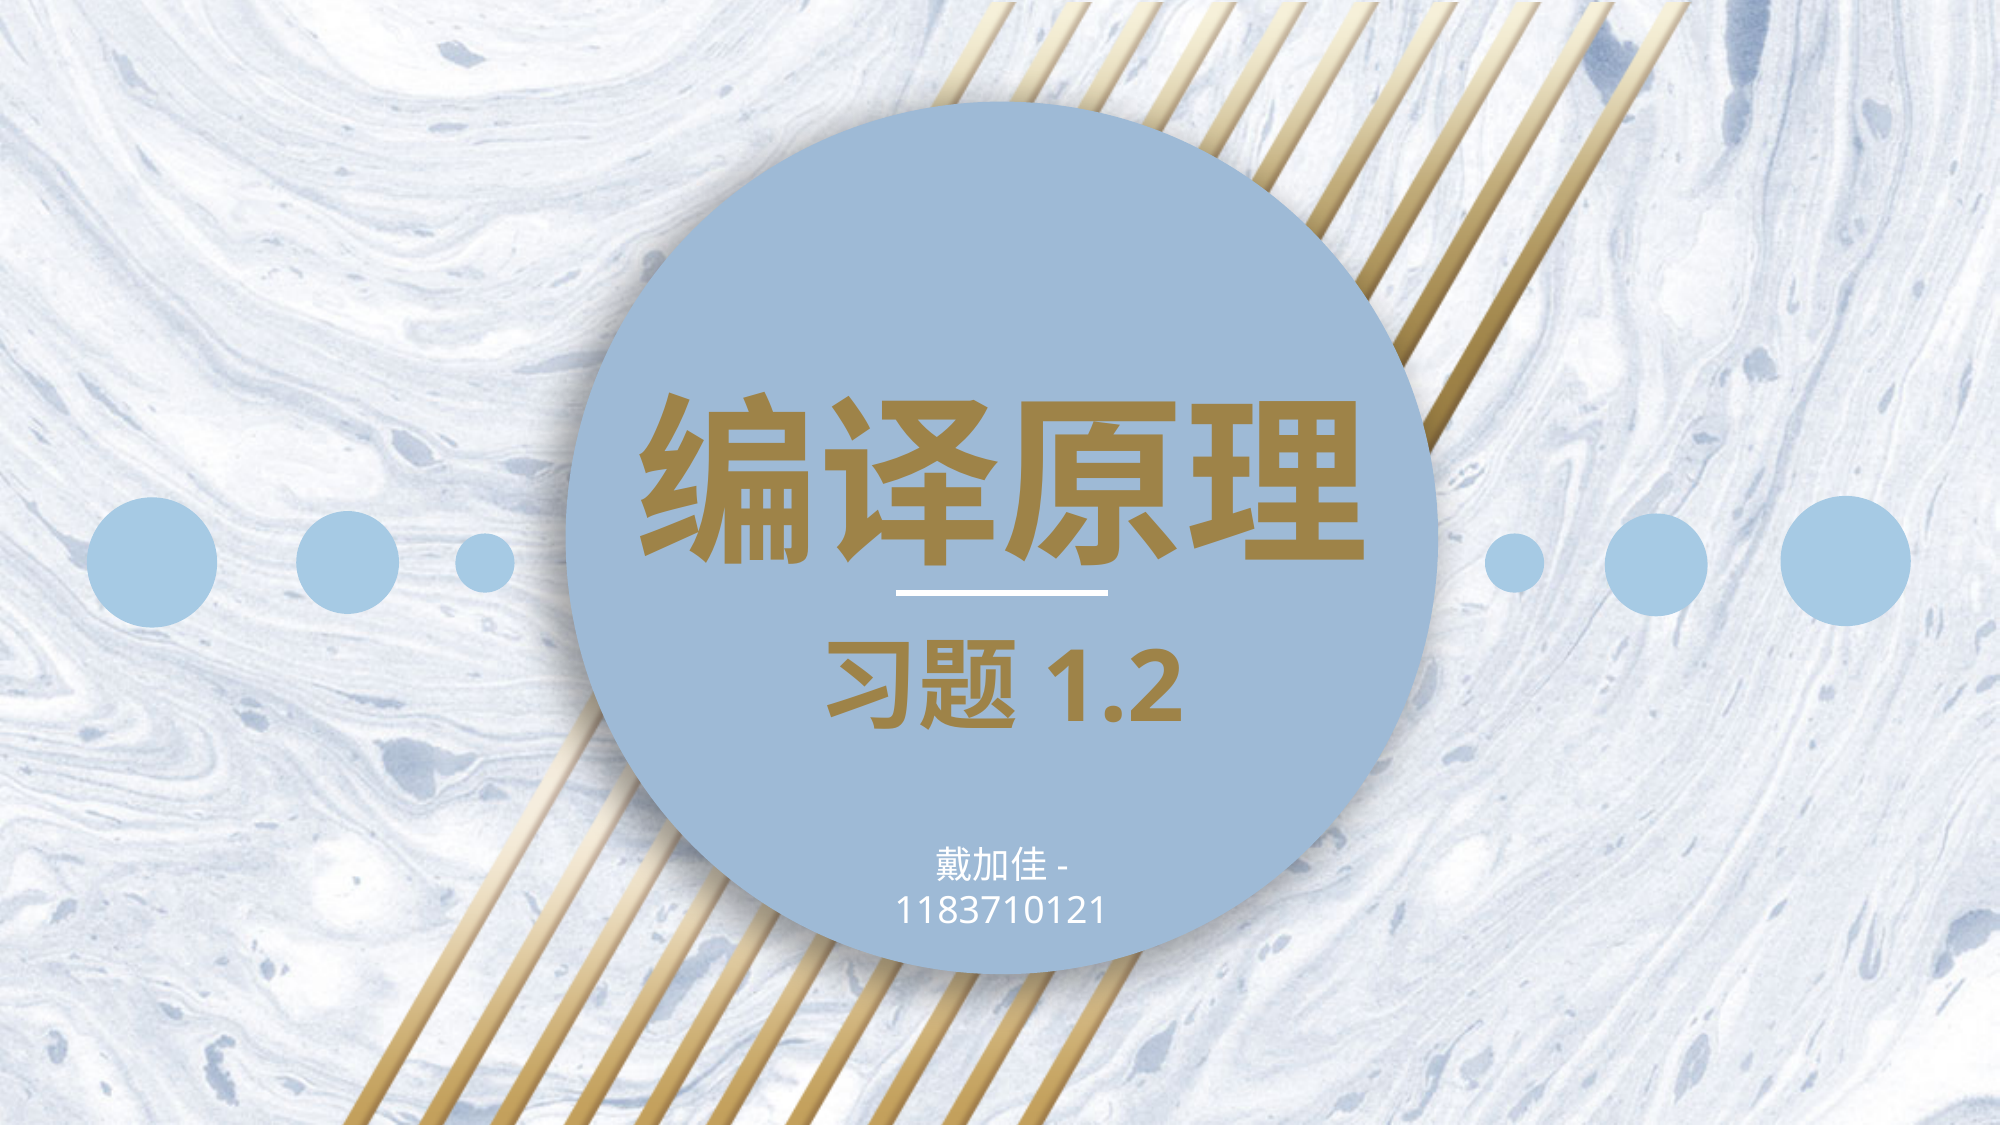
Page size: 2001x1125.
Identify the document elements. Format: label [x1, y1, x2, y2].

picture [0, 0, 2000, 1125]
text_box [827, 358, 1177, 892]
